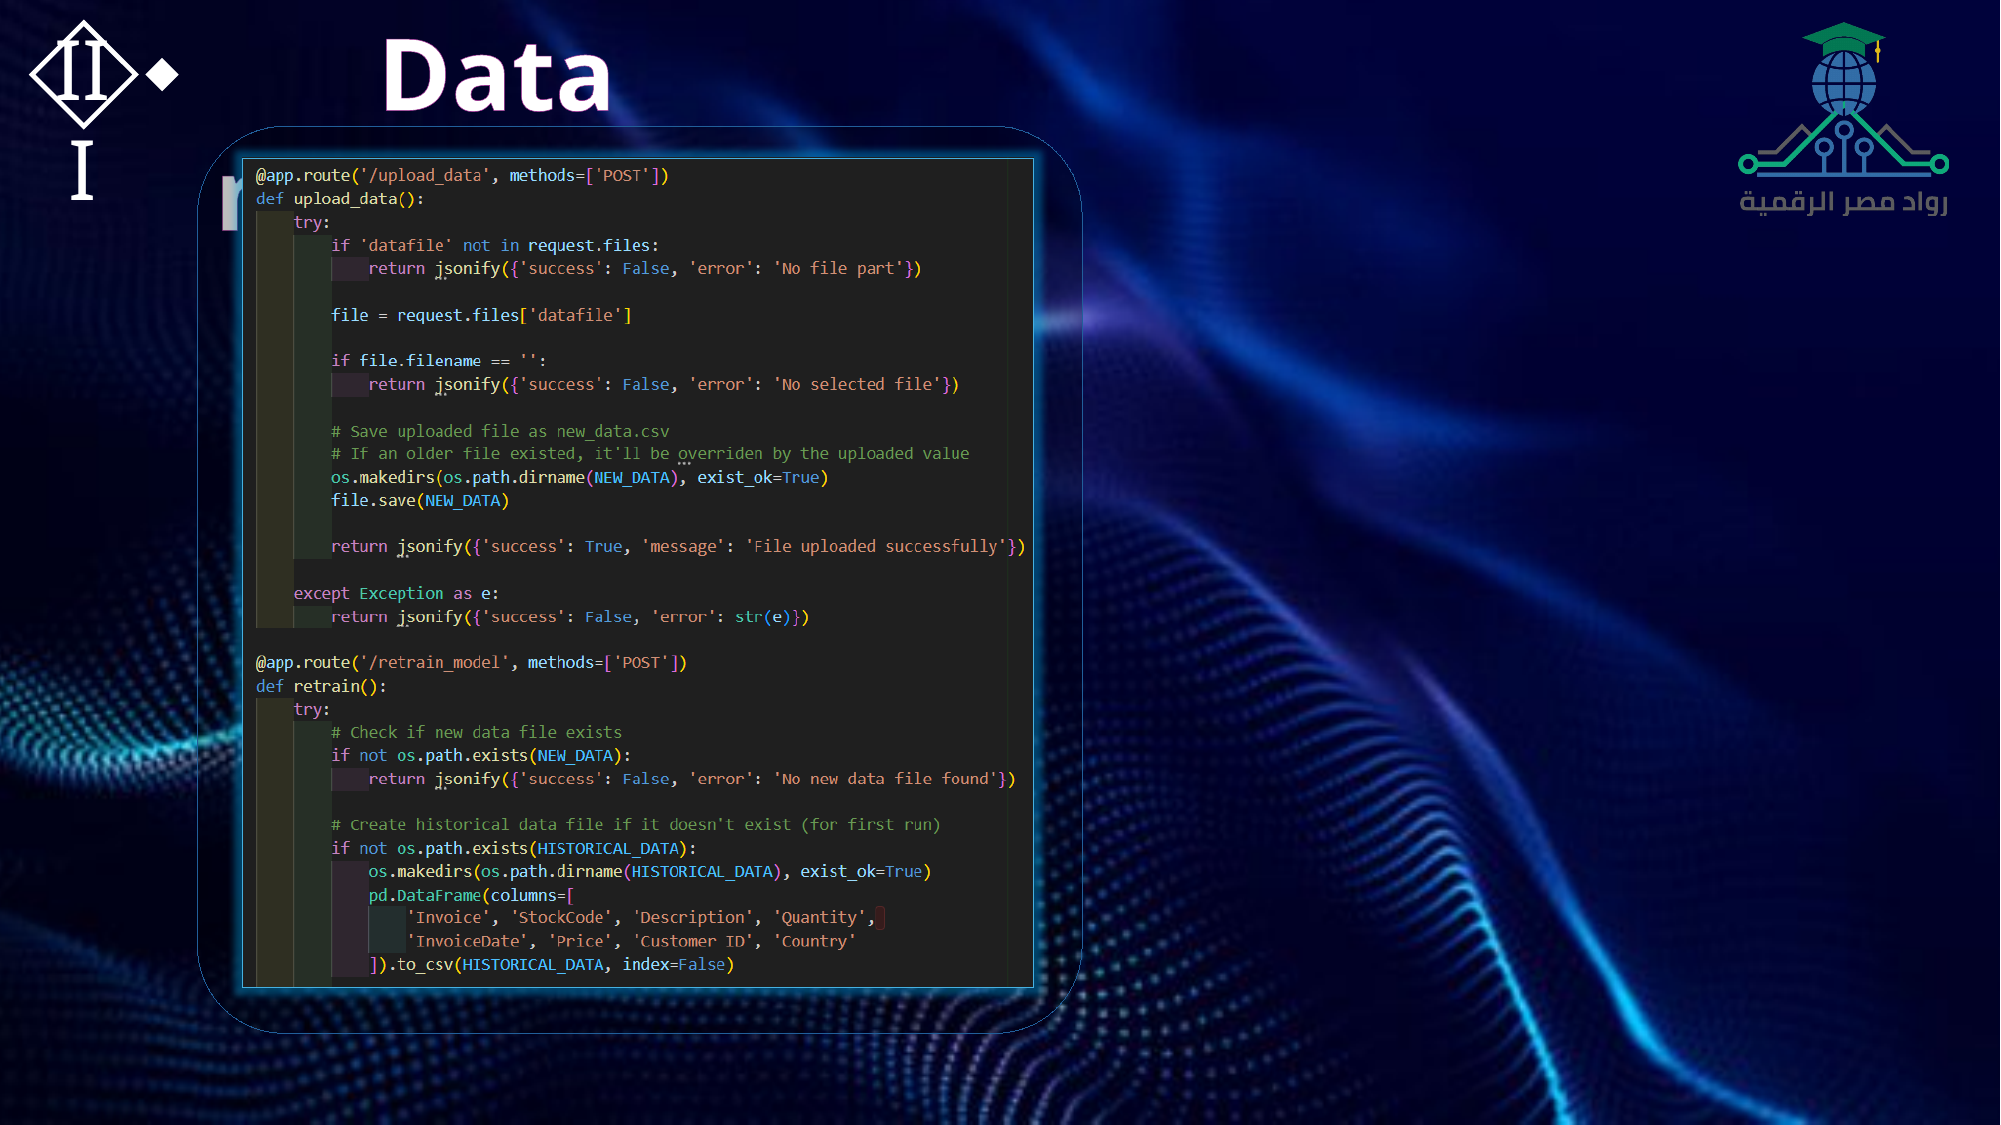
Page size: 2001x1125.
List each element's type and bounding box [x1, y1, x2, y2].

text_box [29, 9, 176, 127]
picture [0, 0, 2000, 1125]
